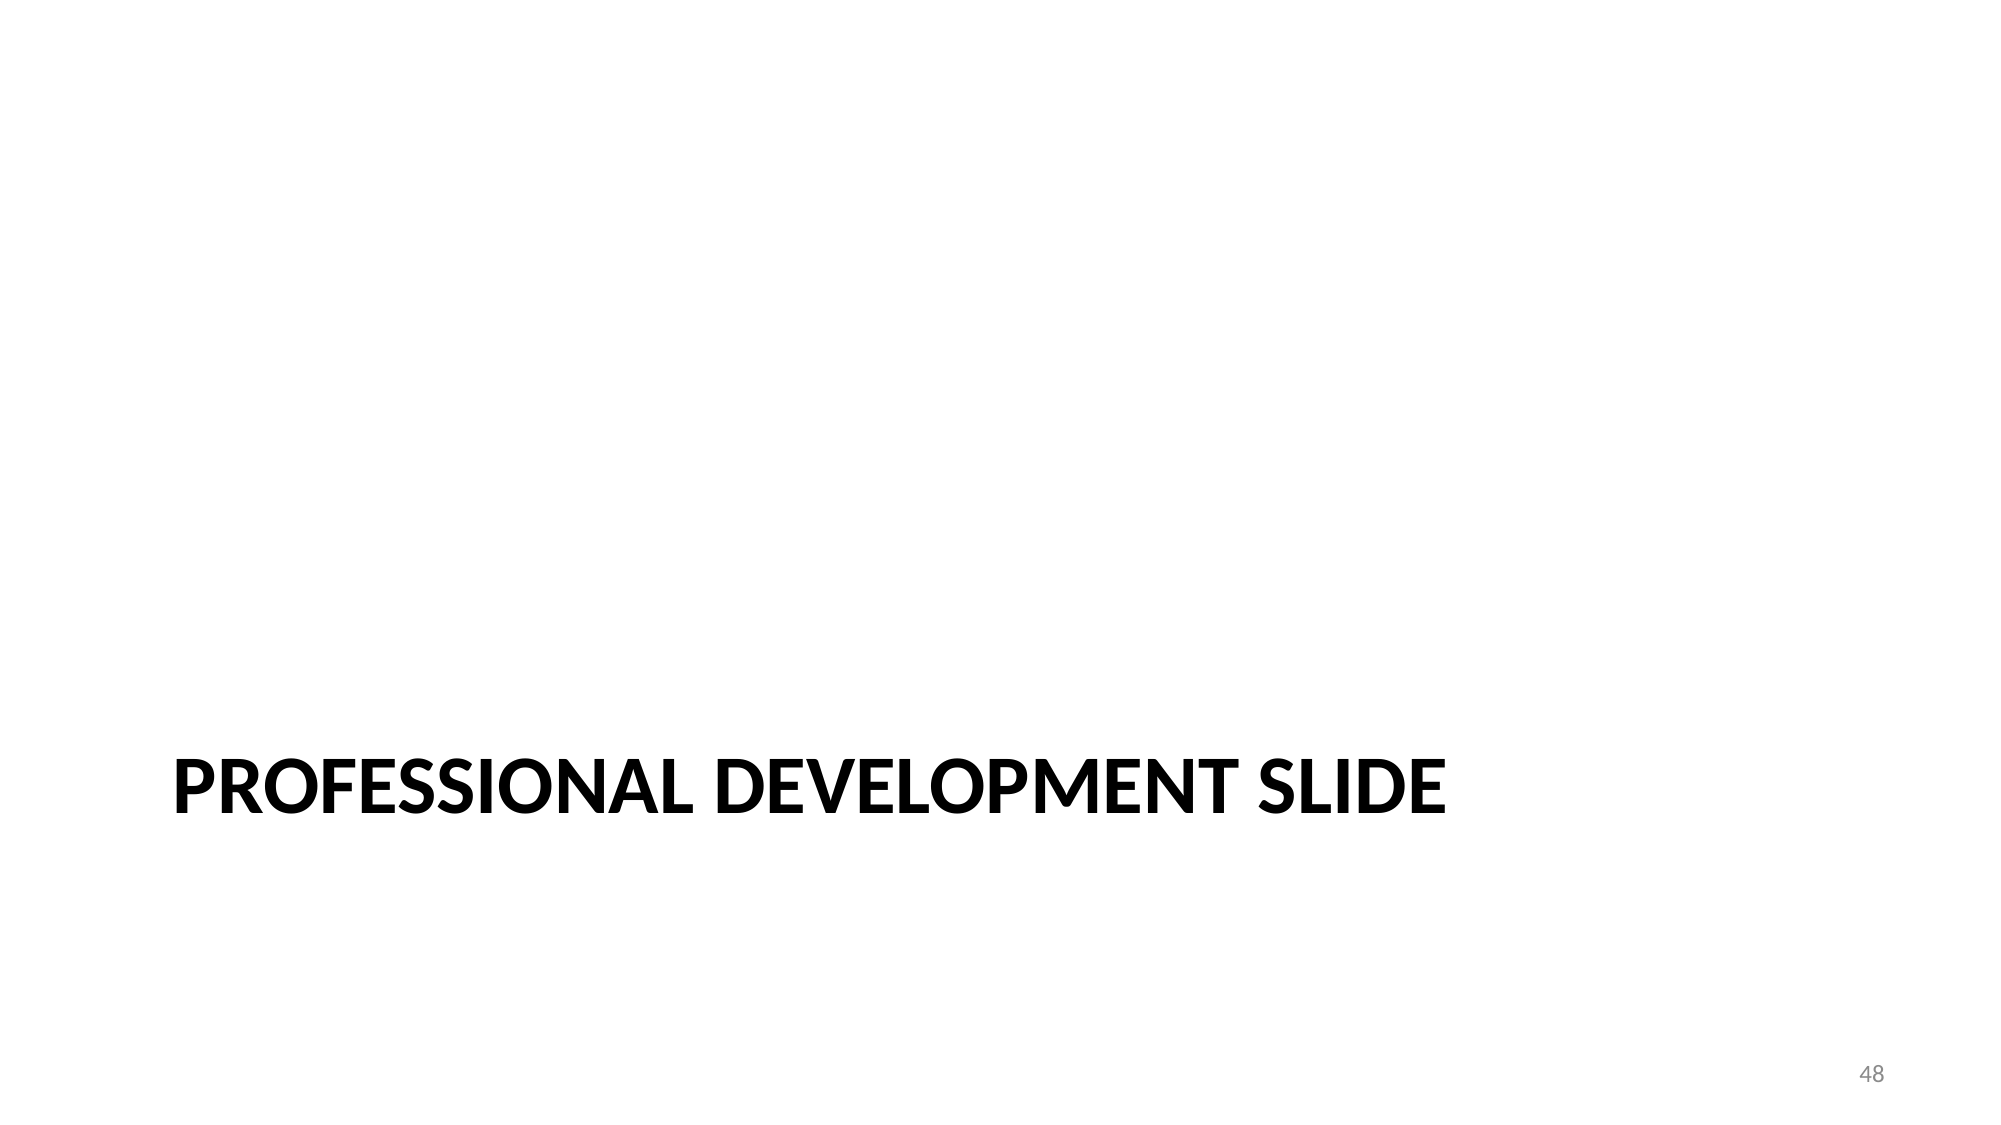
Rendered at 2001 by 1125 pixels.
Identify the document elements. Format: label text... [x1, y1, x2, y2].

title Professional Development slide [157, 722, 1858, 947]
slide_number 48 [1433, 1042, 1900, 1103]
